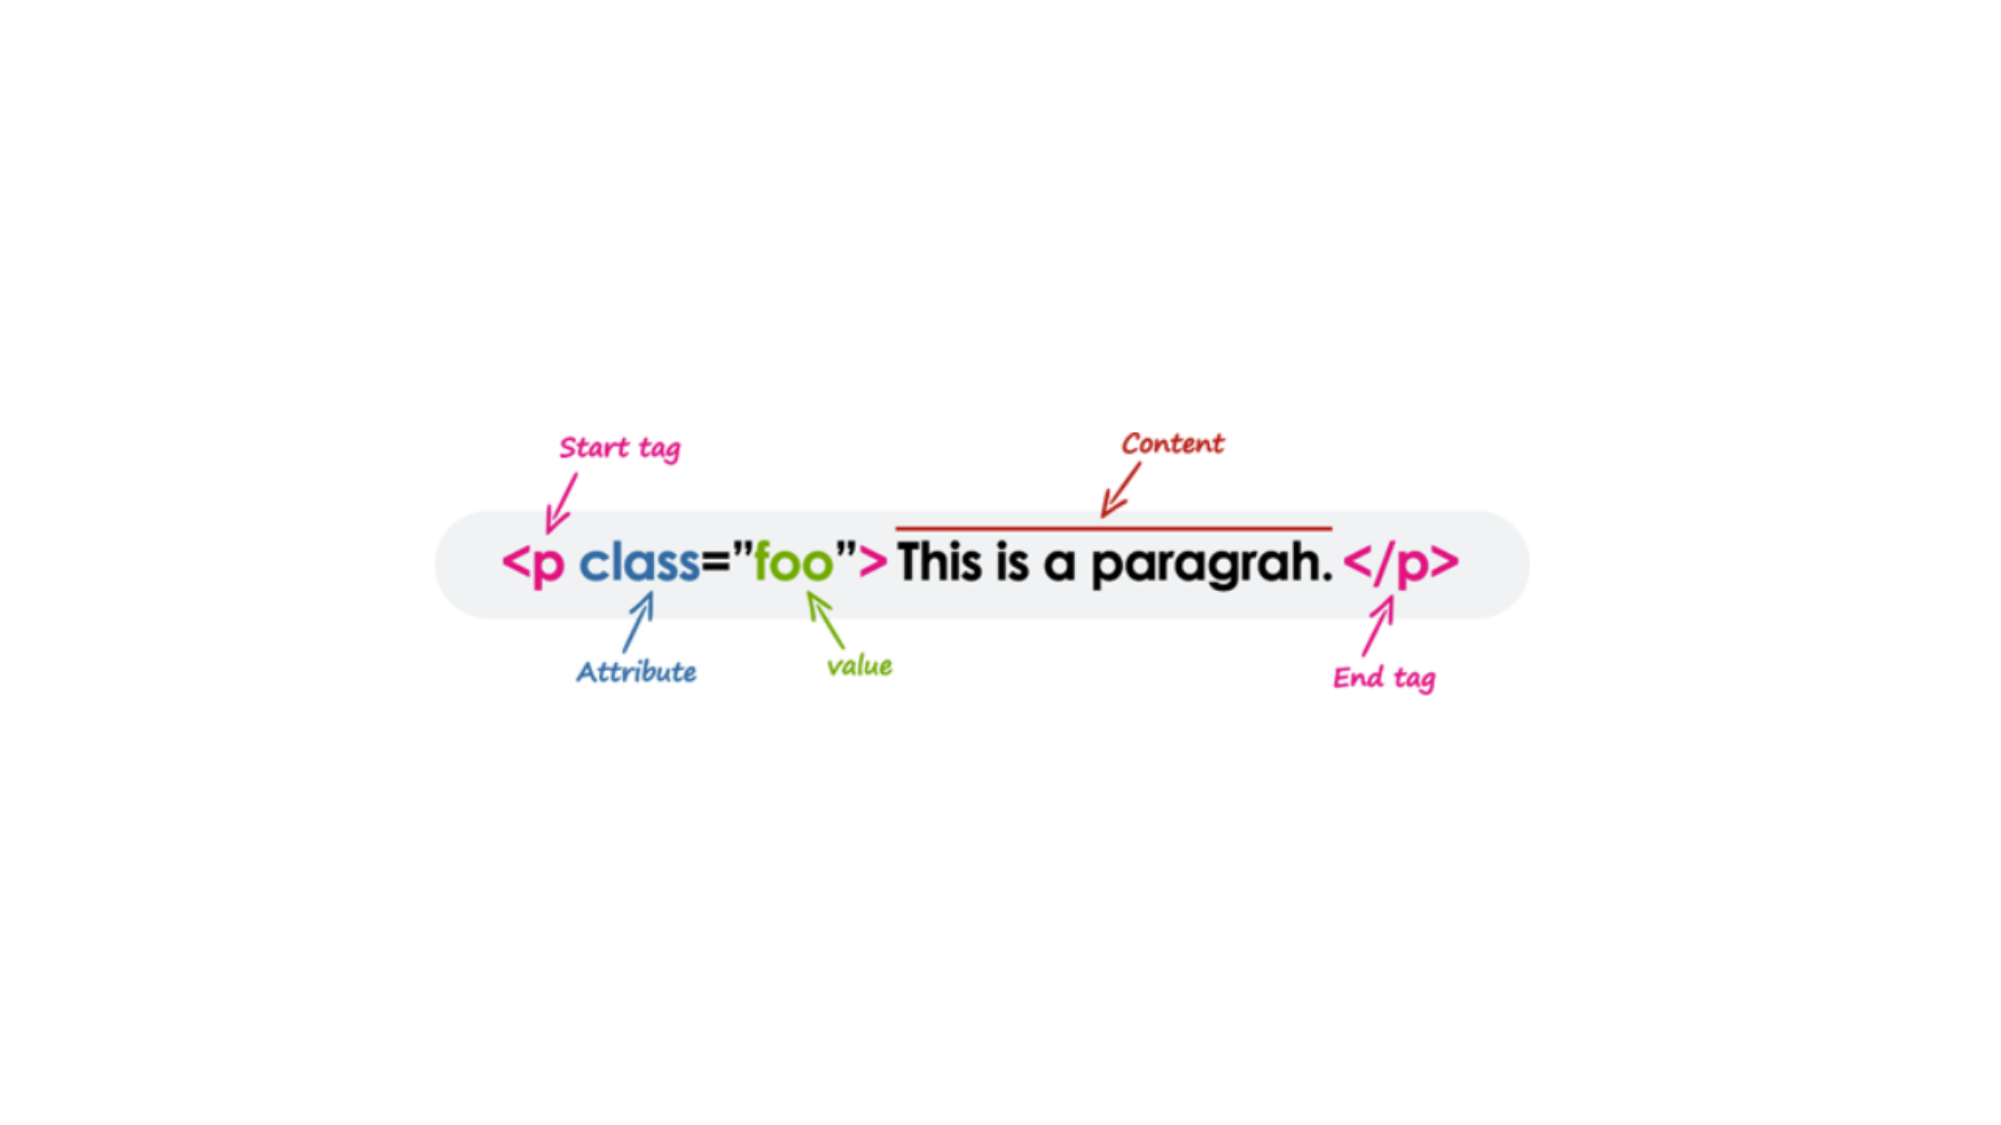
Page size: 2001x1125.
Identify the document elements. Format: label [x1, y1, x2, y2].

picture [390, 381, 1610, 744]
